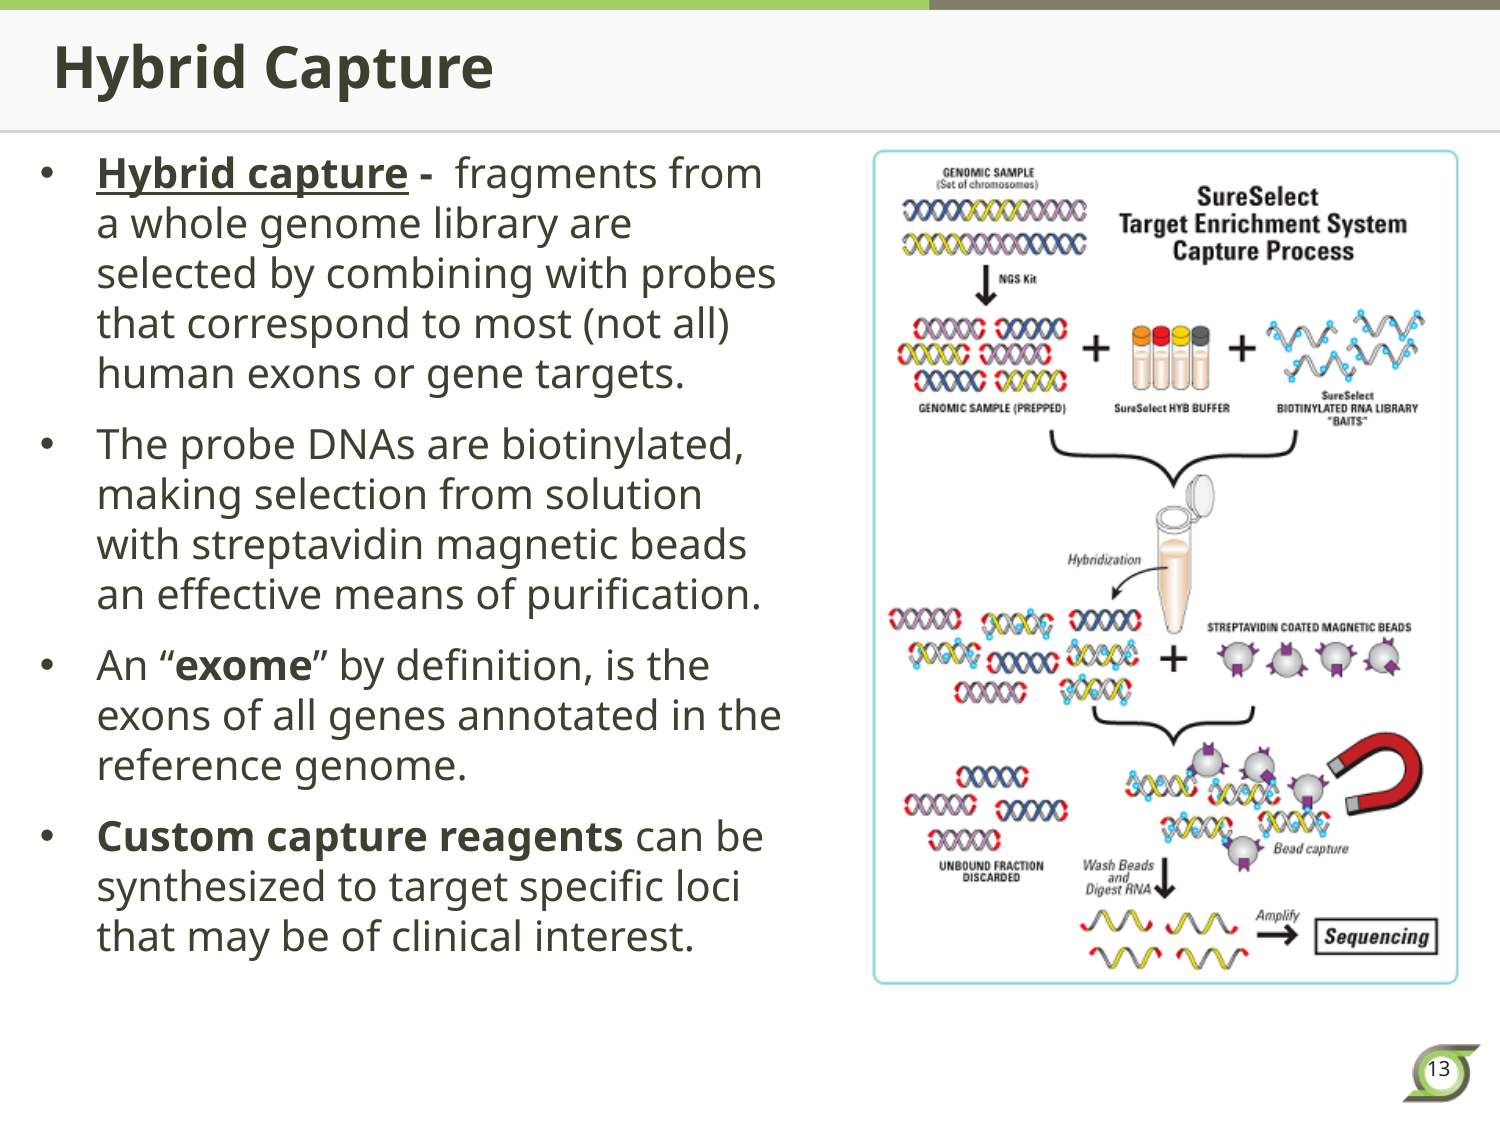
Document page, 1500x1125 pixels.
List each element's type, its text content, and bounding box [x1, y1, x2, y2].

title Hybrid Capture [37, 18, 1454, 112]
list Hybrid capture - fragments from a whole genome library are selected by combining with probes that correspond to most (not all) human exons or gene targets. The probe DNAs are biotinylated, making selection from solution with streptavidin magnetic beads an effective means of purification. An “exome” by definition, is the exons of all genes annotated in the reference genome. Custom capture reagents can be synthesized to target specific loci that may be of clinical interest. [24, 139, 813, 1088]
picture [871, 147, 1463, 988]
